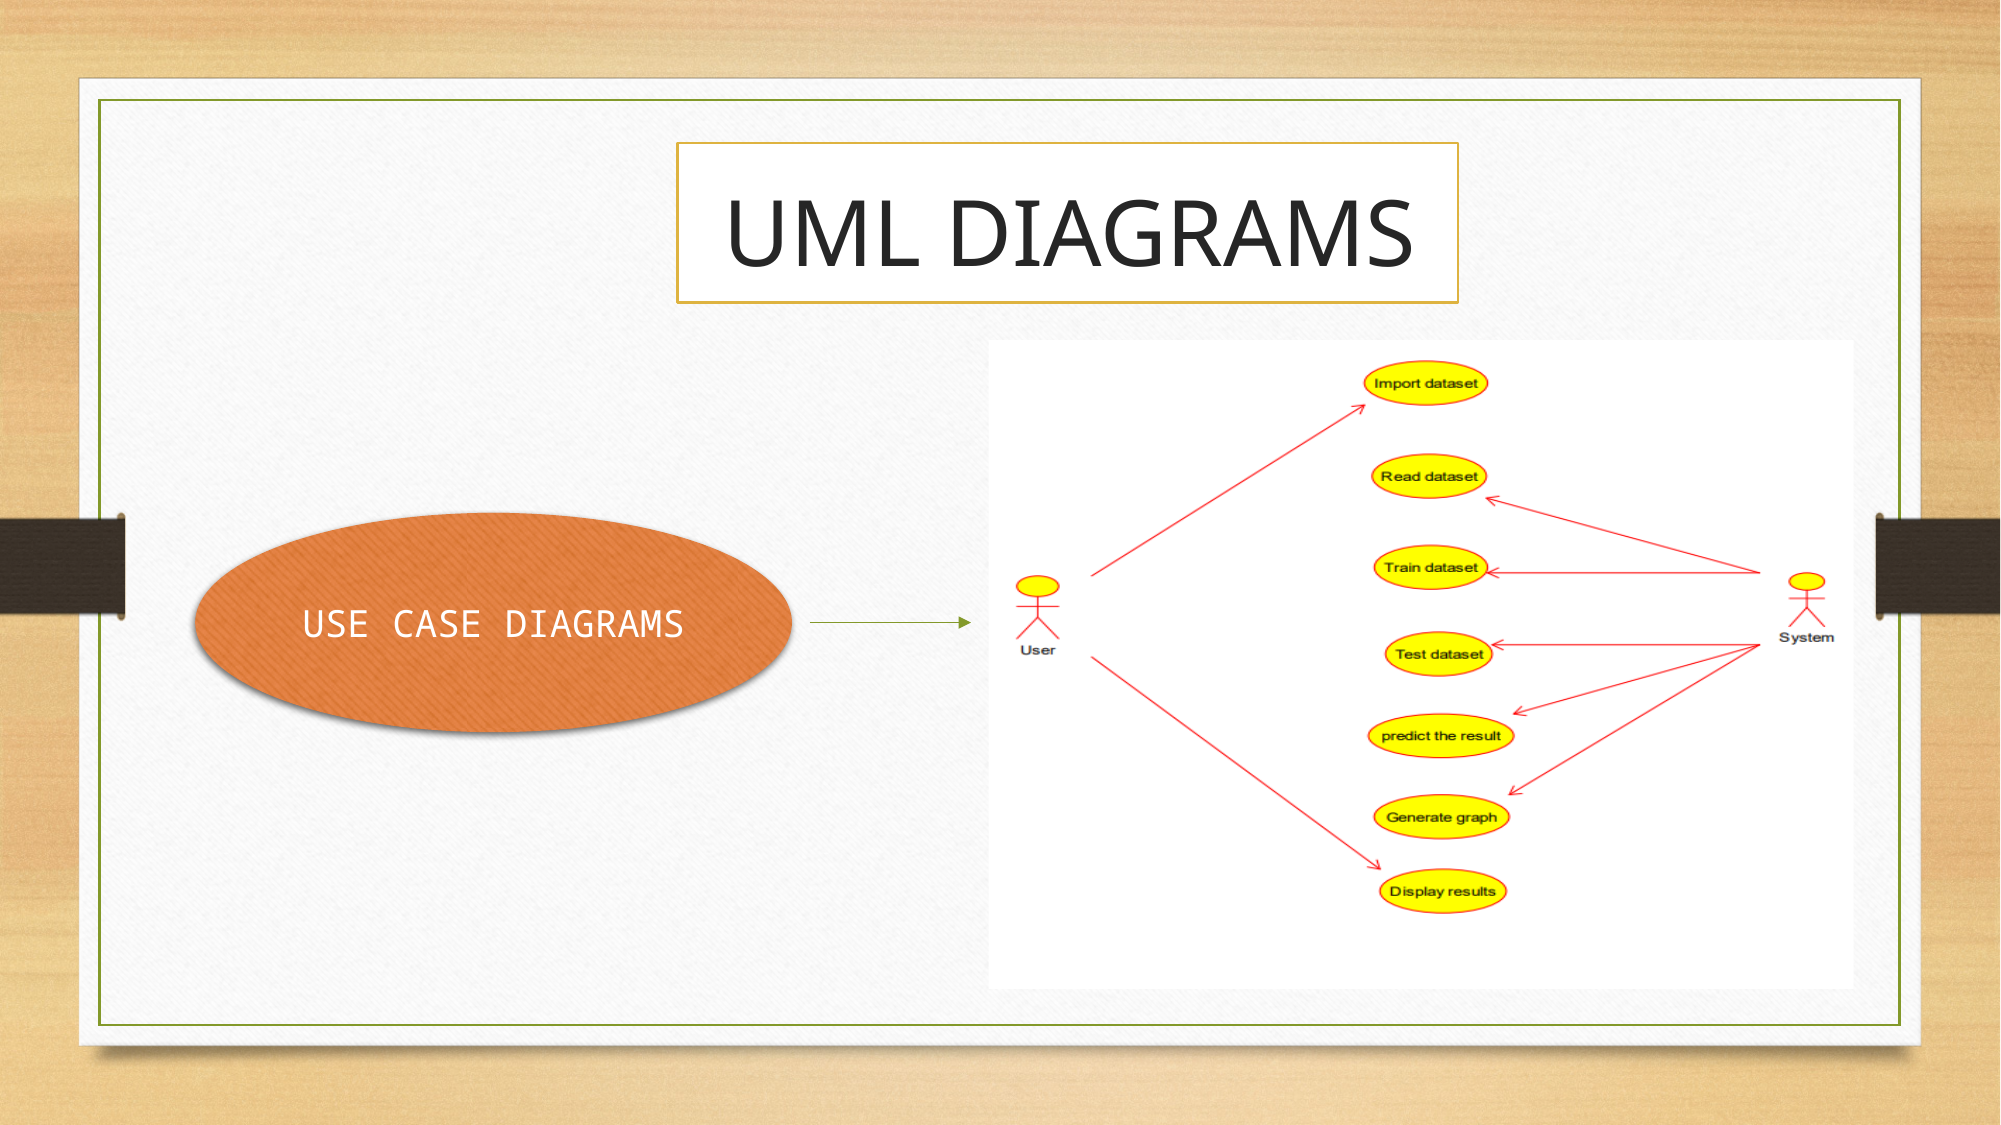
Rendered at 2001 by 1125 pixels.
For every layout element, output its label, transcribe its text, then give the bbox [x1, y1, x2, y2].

text_box USE CASE DIAGRAMS [195, 512, 792, 733]
picture [0, 0, 2001, 1125]
title UML DIAGRAMS [638, 143, 1502, 317]
